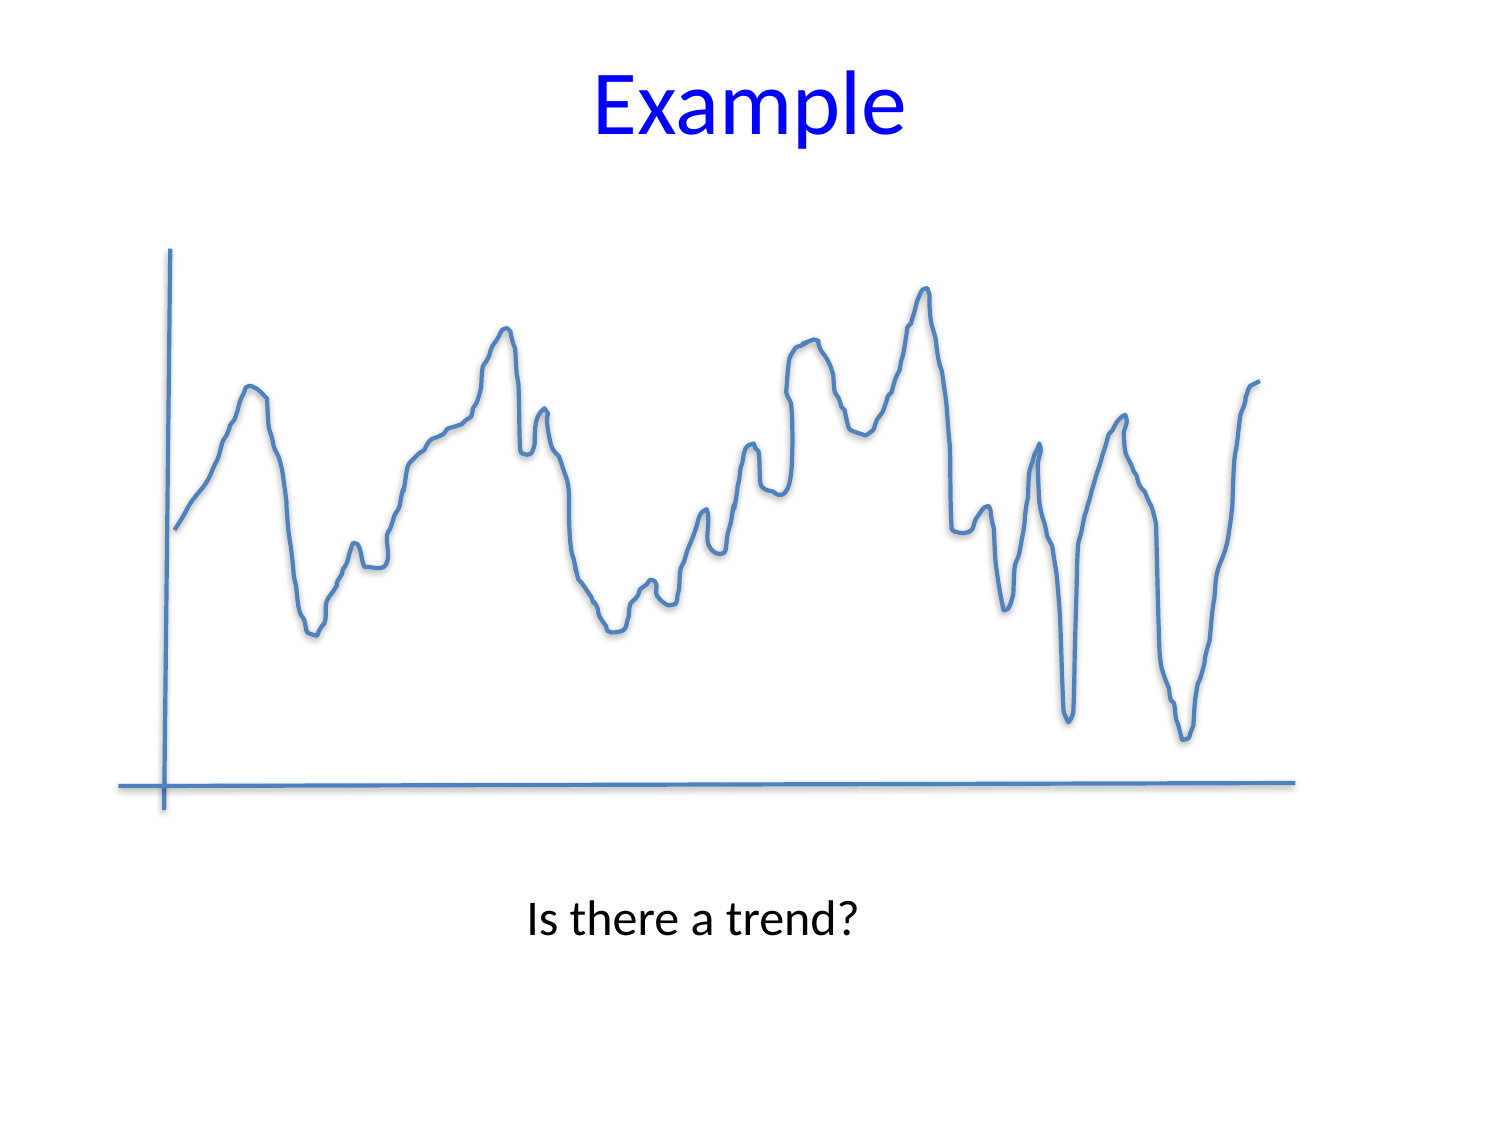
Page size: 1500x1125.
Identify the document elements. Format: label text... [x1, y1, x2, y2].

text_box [118, 248, 1296, 811]
text_box Is there a trend? [511, 877, 876, 953]
title Example [75, 3, 1425, 192]
